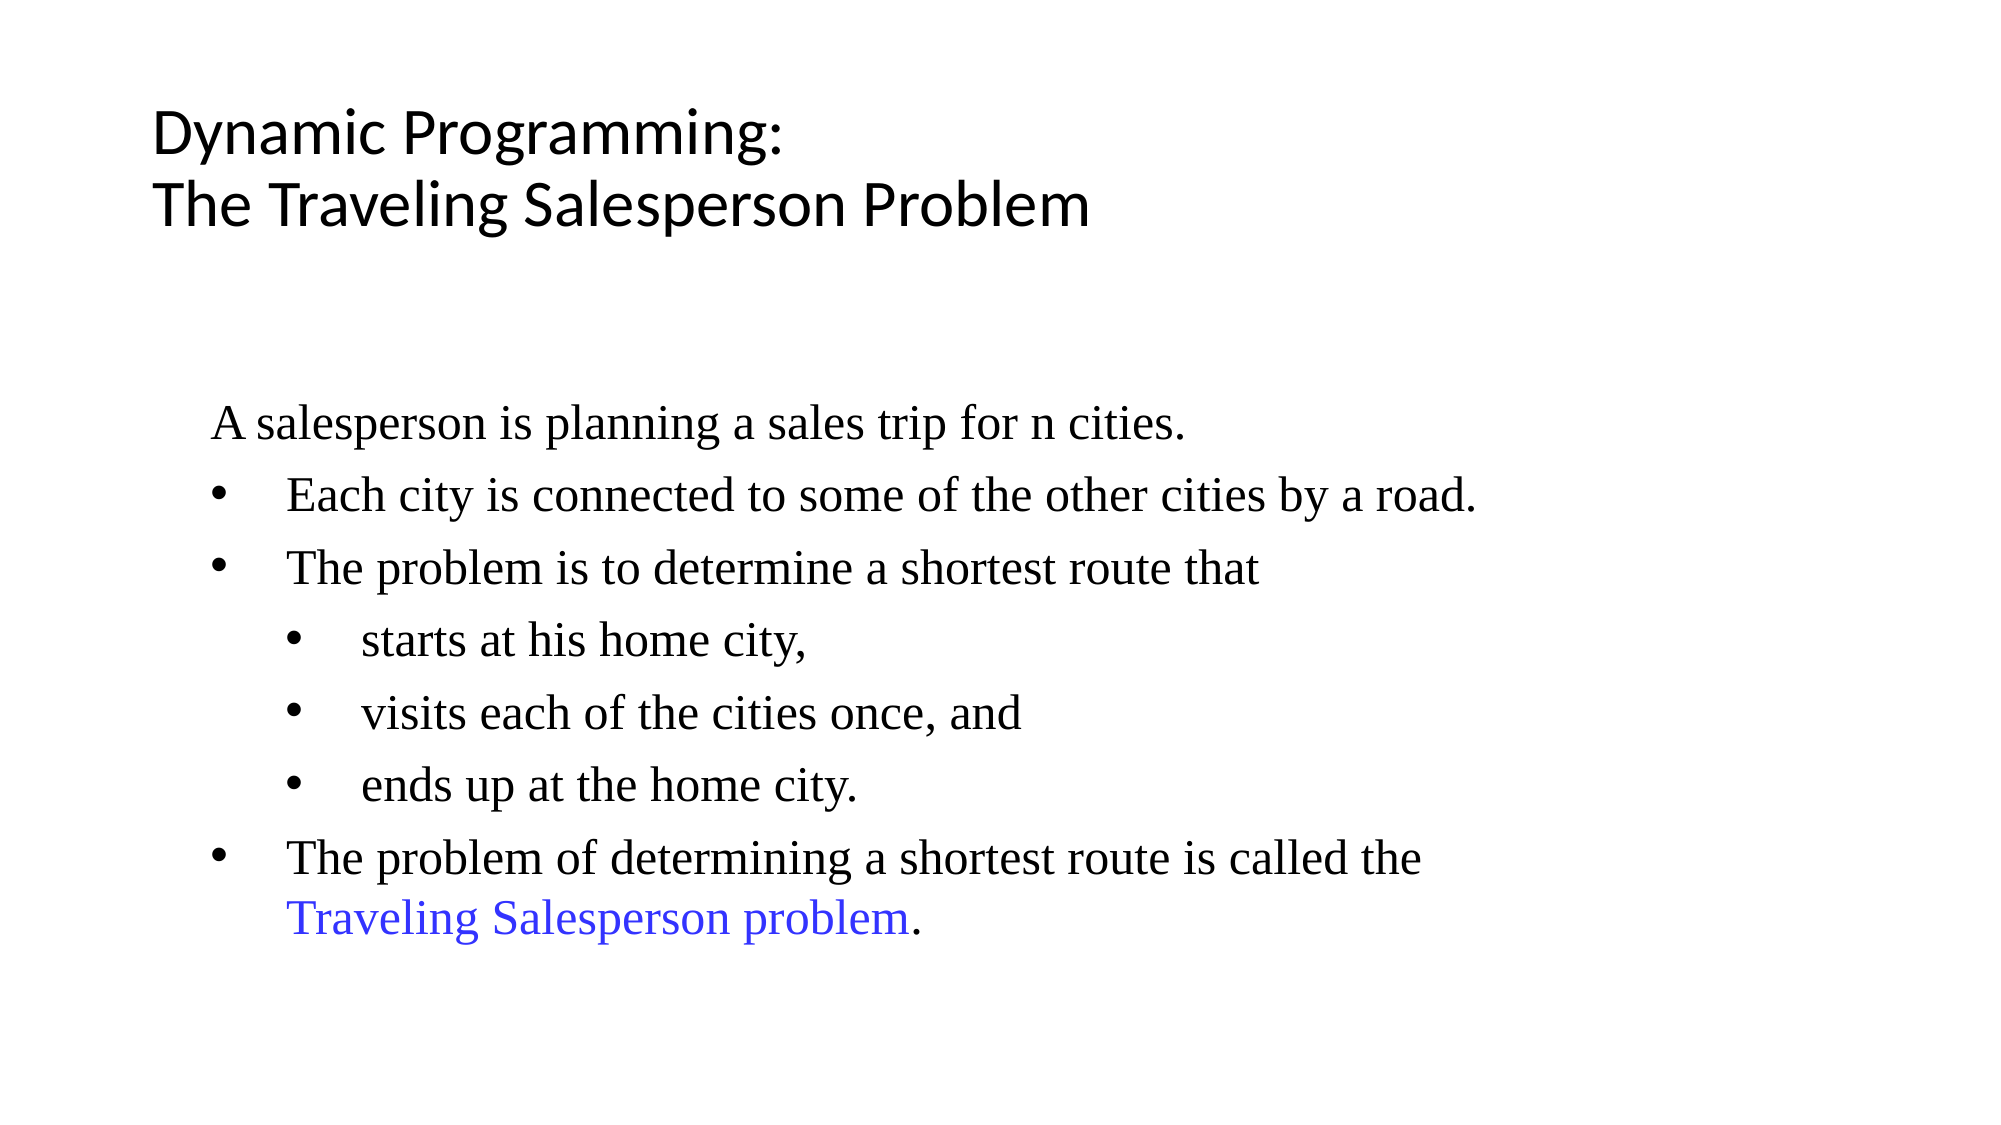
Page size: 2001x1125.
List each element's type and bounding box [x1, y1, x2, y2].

text_box [195, 381, 1628, 952]
title [137, 59, 1526, 278]
